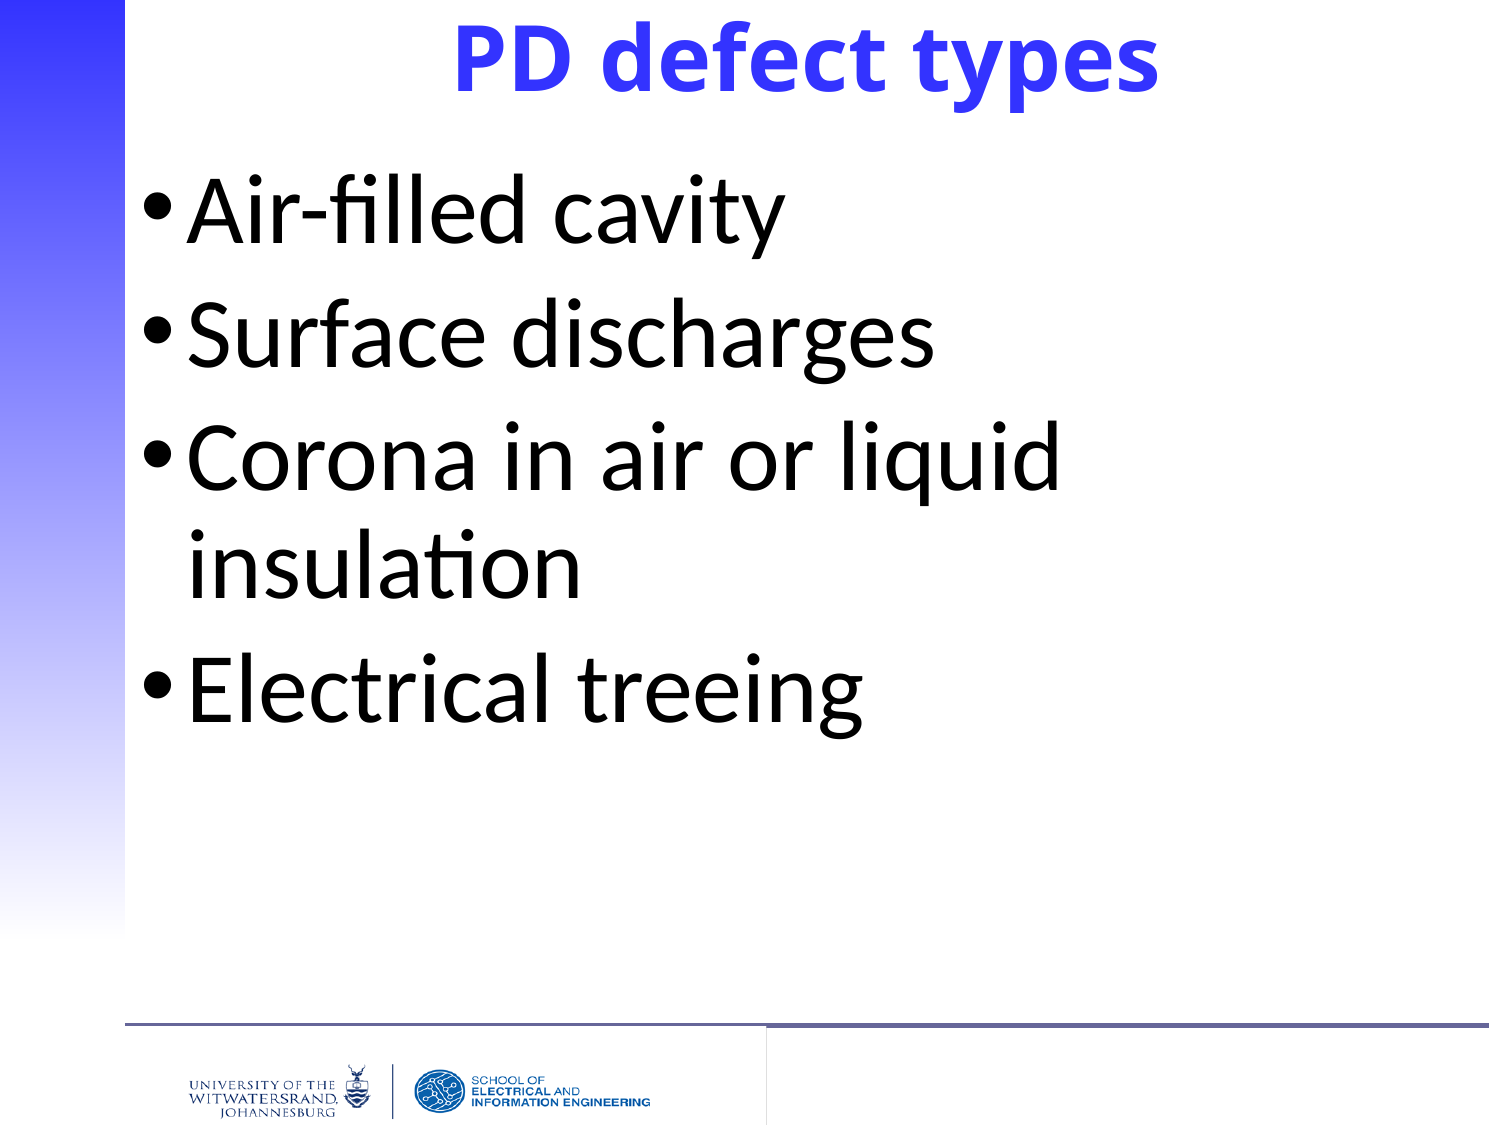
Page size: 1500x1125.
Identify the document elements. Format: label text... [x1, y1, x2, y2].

text_box Air-filled cavity Surface discharges Corona in air or liquid insulation Electrical treeing [124, 149, 1488, 1013]
picture [125, 1025, 767, 1125]
title PD defect types [137, 0, 1475, 119]
